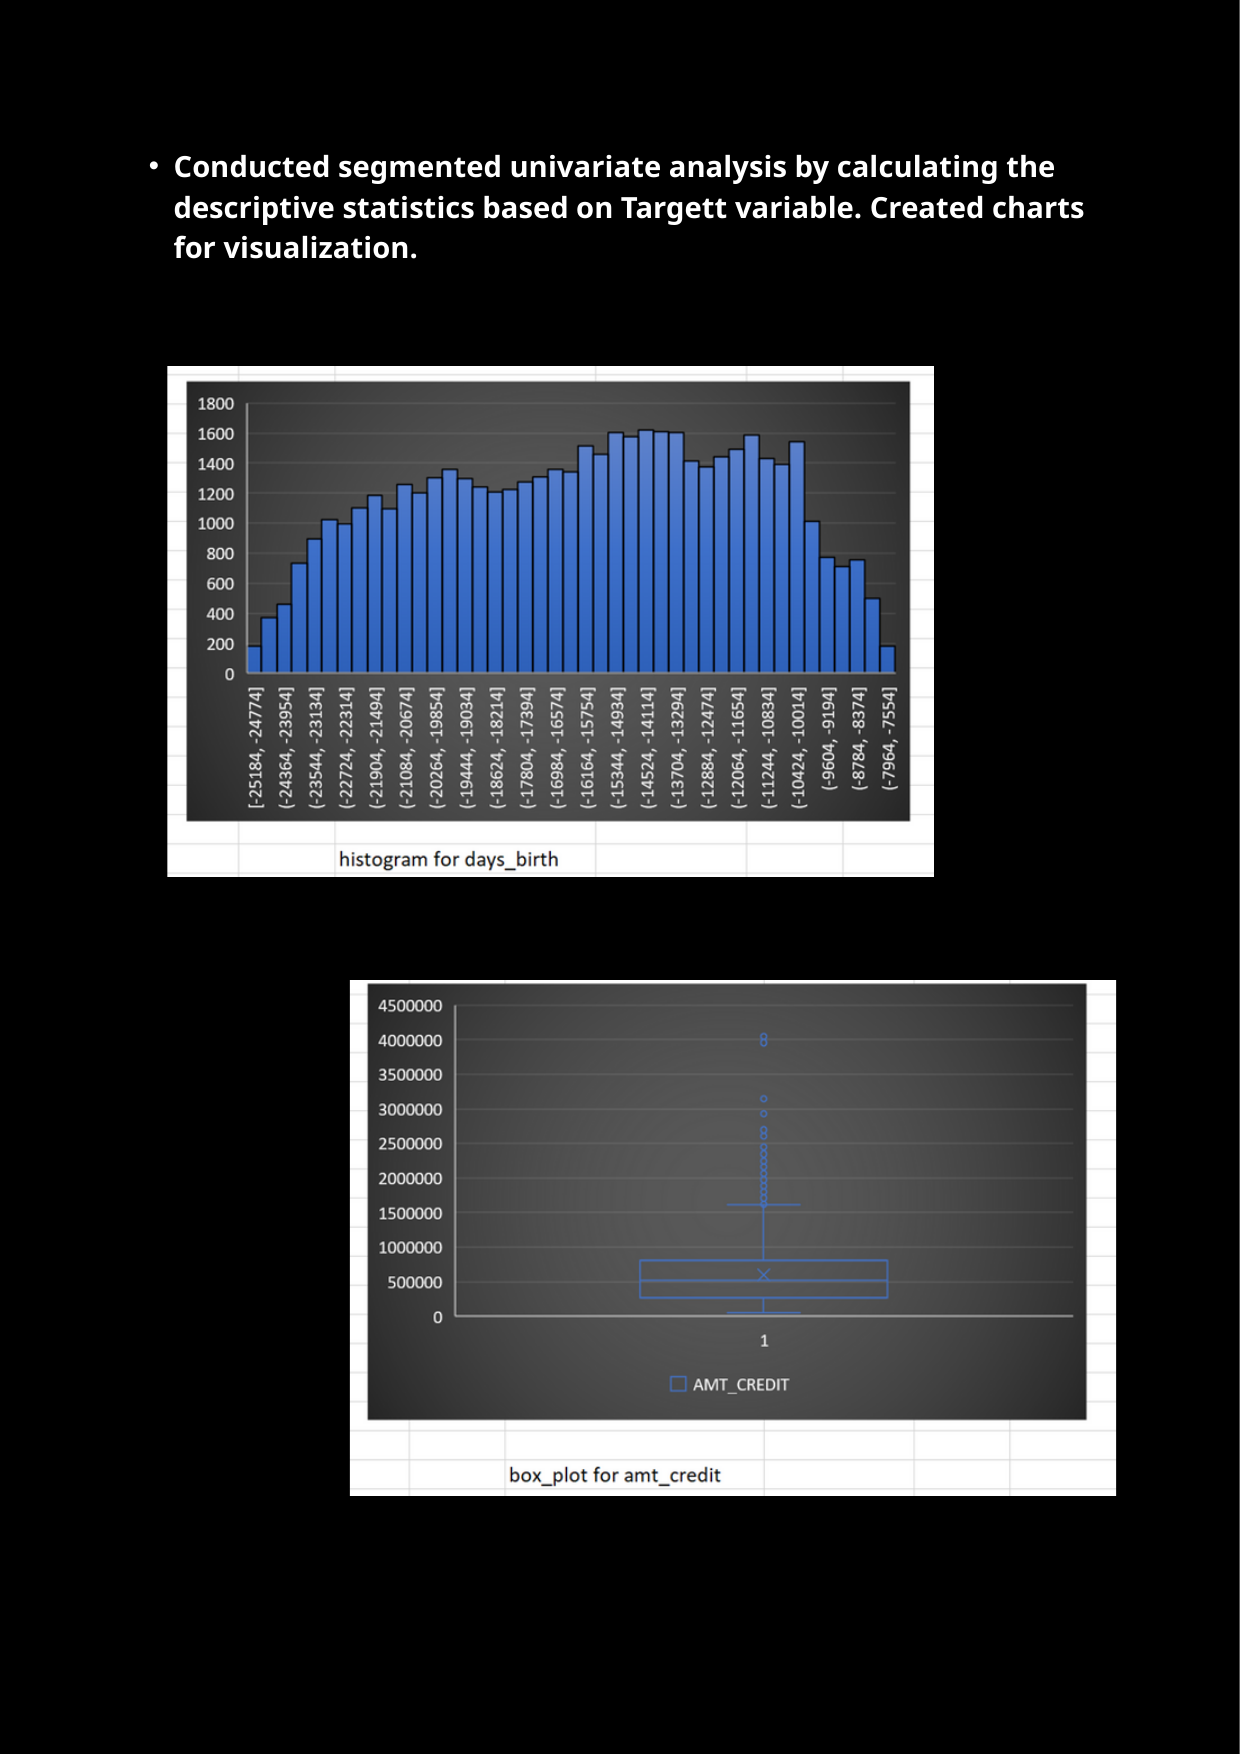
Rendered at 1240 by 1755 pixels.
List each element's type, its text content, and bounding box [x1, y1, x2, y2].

text_box [349, 980, 1117, 1496]
text_box [167, 366, 934, 877]
text_box Conducted segmented univariate analysis by calculating the descriptive statistics based on Targett variable. Created charts for visualization. [123, 142, 1117, 265]
